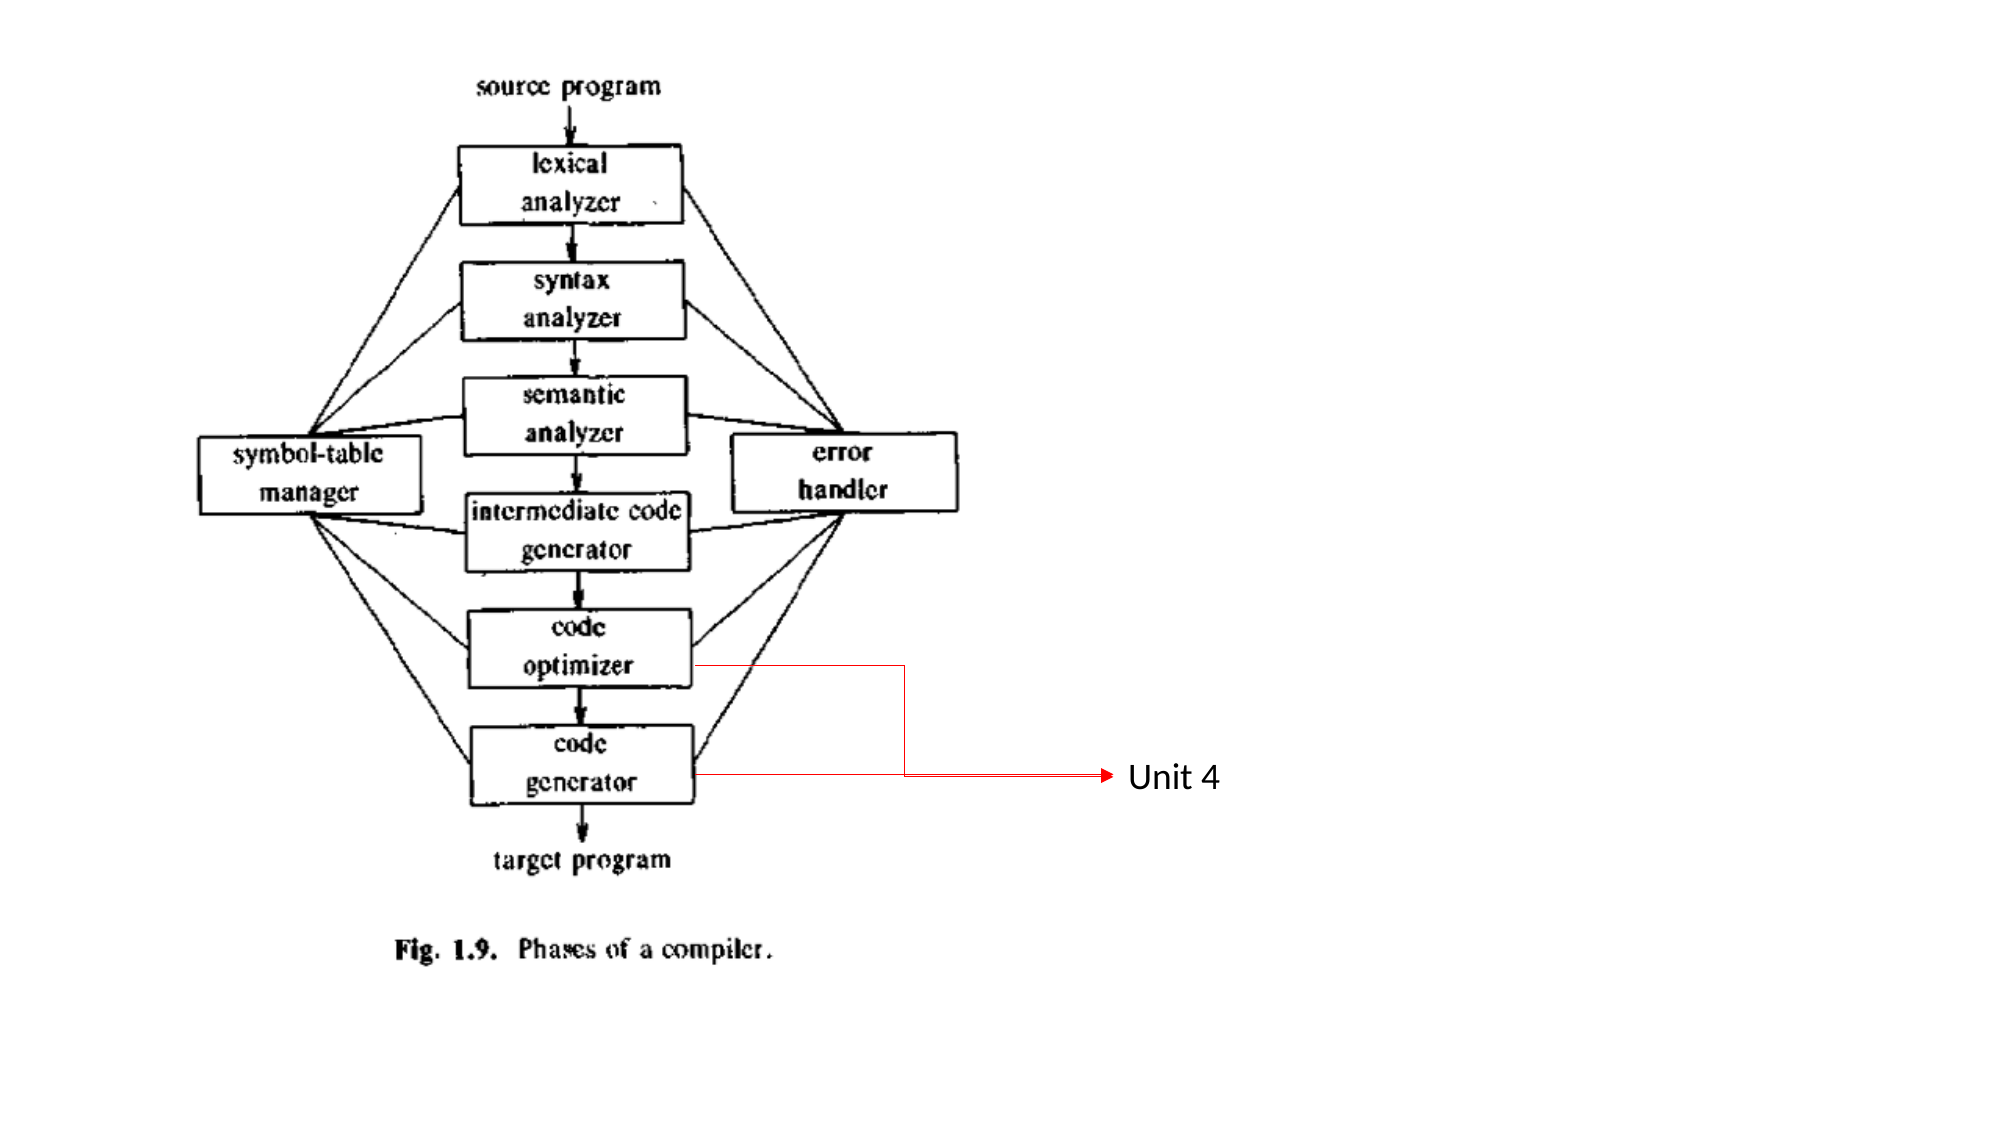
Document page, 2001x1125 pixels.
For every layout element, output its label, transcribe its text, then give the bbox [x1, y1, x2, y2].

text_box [695, 665, 1114, 775]
text_box Unit 4 [1113, 744, 1312, 805]
picture [137, 59, 1035, 990]
